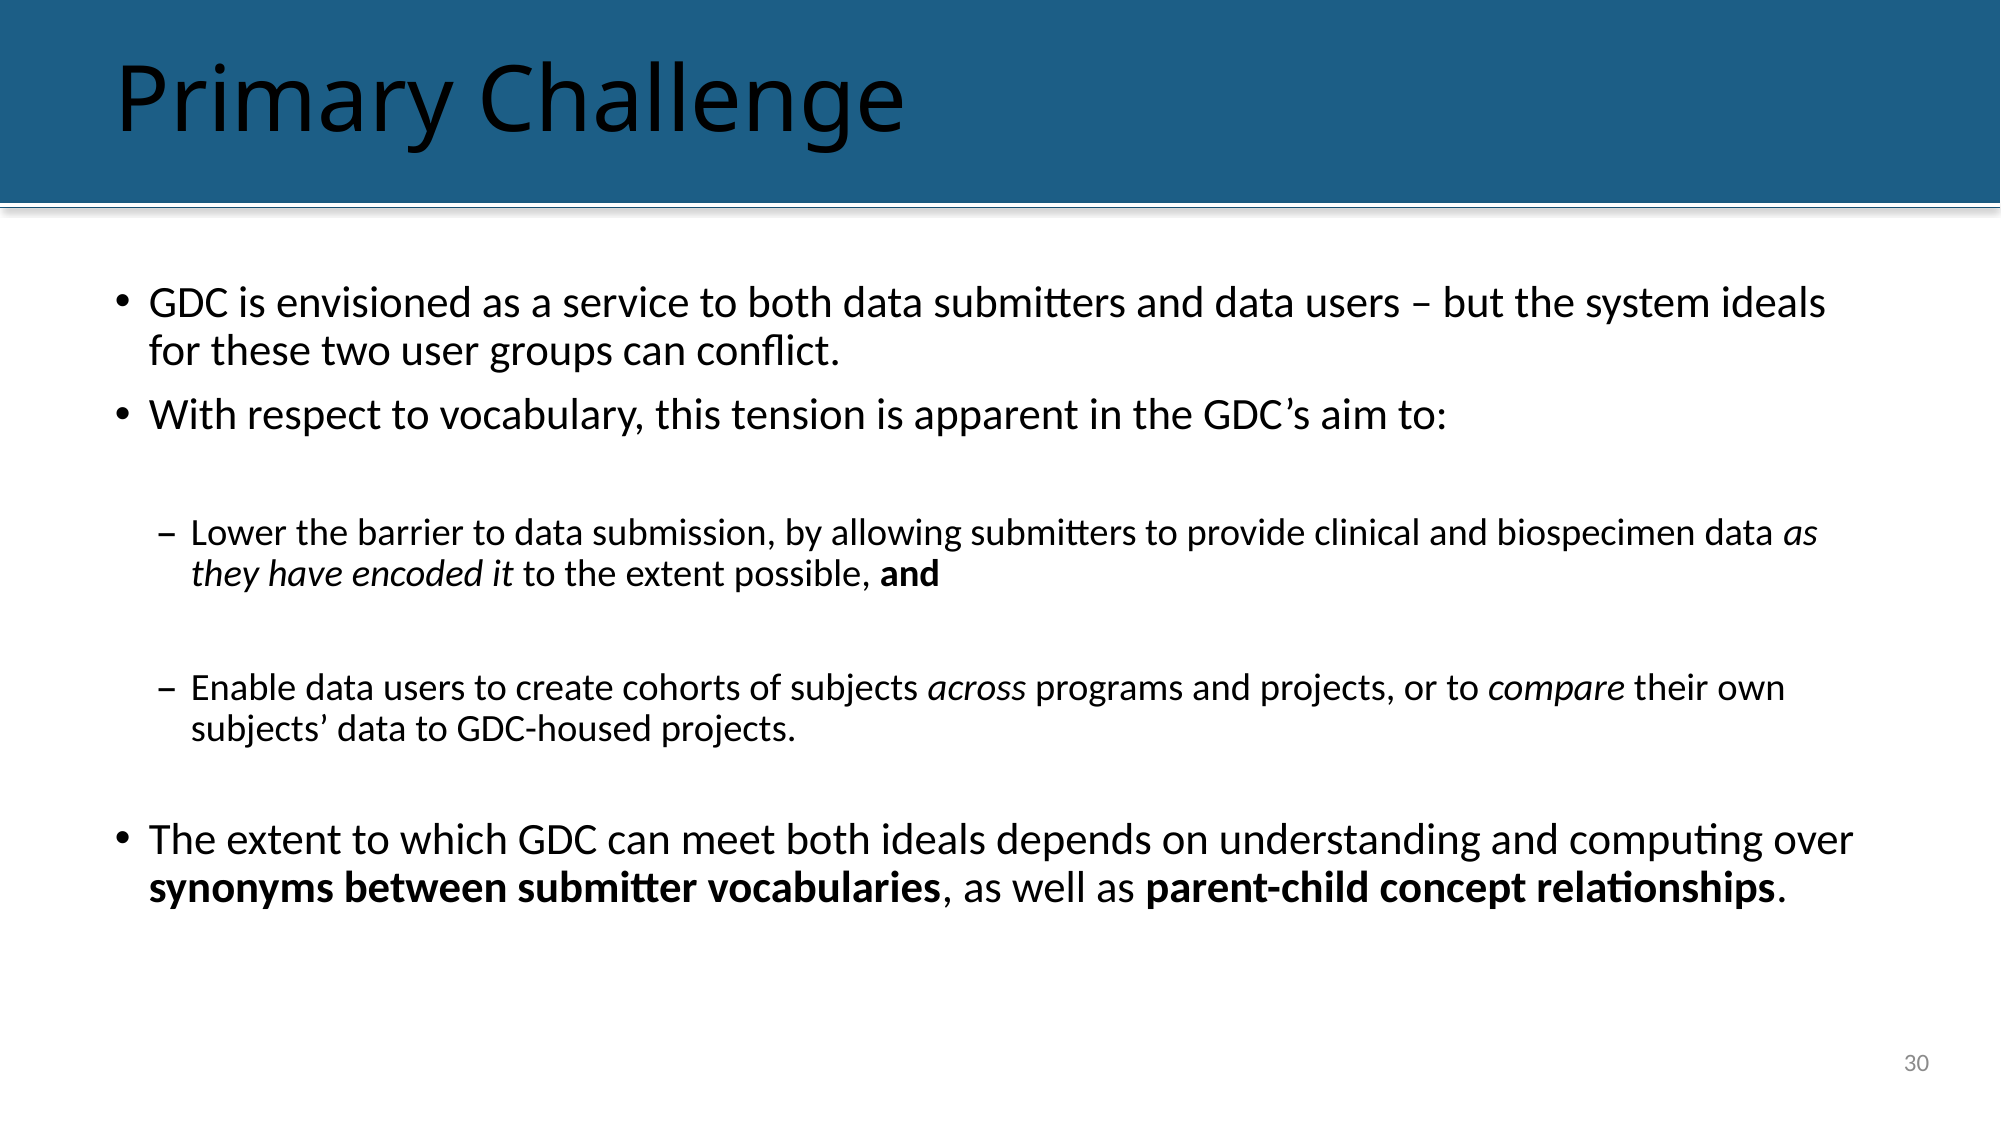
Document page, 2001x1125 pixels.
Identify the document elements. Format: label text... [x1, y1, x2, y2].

list GDC is envisioned as a service to both data submitters and data users – but the system ideals for these two user groups can conflict. With respect to vocabulary, this tension is apparent in the GDC’s aim to: Lower the barrier to data submission, by allowing submitters to provide clinical and biospecimen data as they have encoded it to the extent possible, and Enable data users to create cohorts of subjects across programs and projects, or to compare their own subjects’ data to GDC-housed projects. The extent to which GDC can meet both ideals depends on understanding and computing over synonyms between submitter vocabularies, as well as parent-child concept relationships. [99, 270, 1900, 932]
title Primary Challenge [99, 0, 1901, 204]
slide_number 30 [1866, 1045, 1945, 1078]
